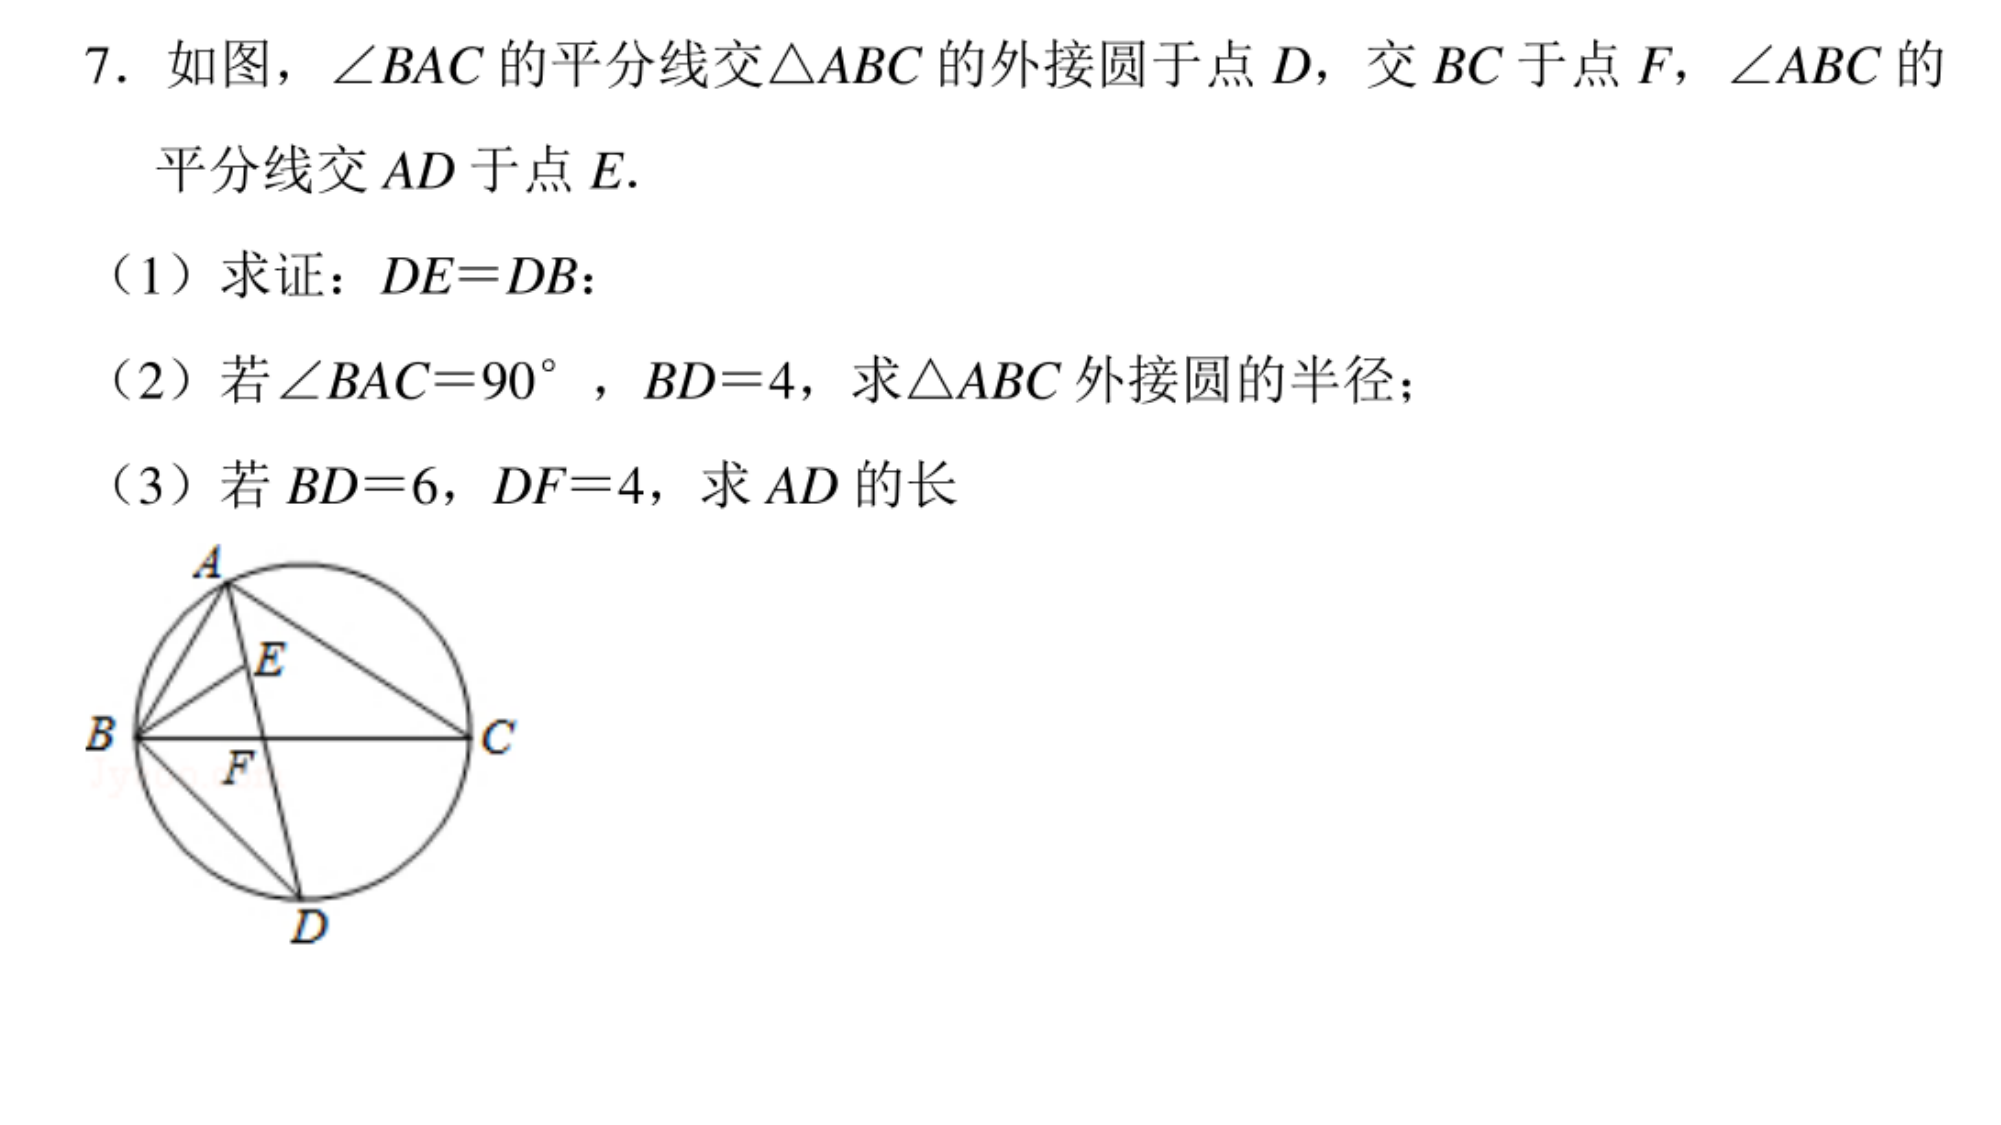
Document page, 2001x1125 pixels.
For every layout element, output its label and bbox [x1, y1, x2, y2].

picture [0, 0, 1972, 952]
